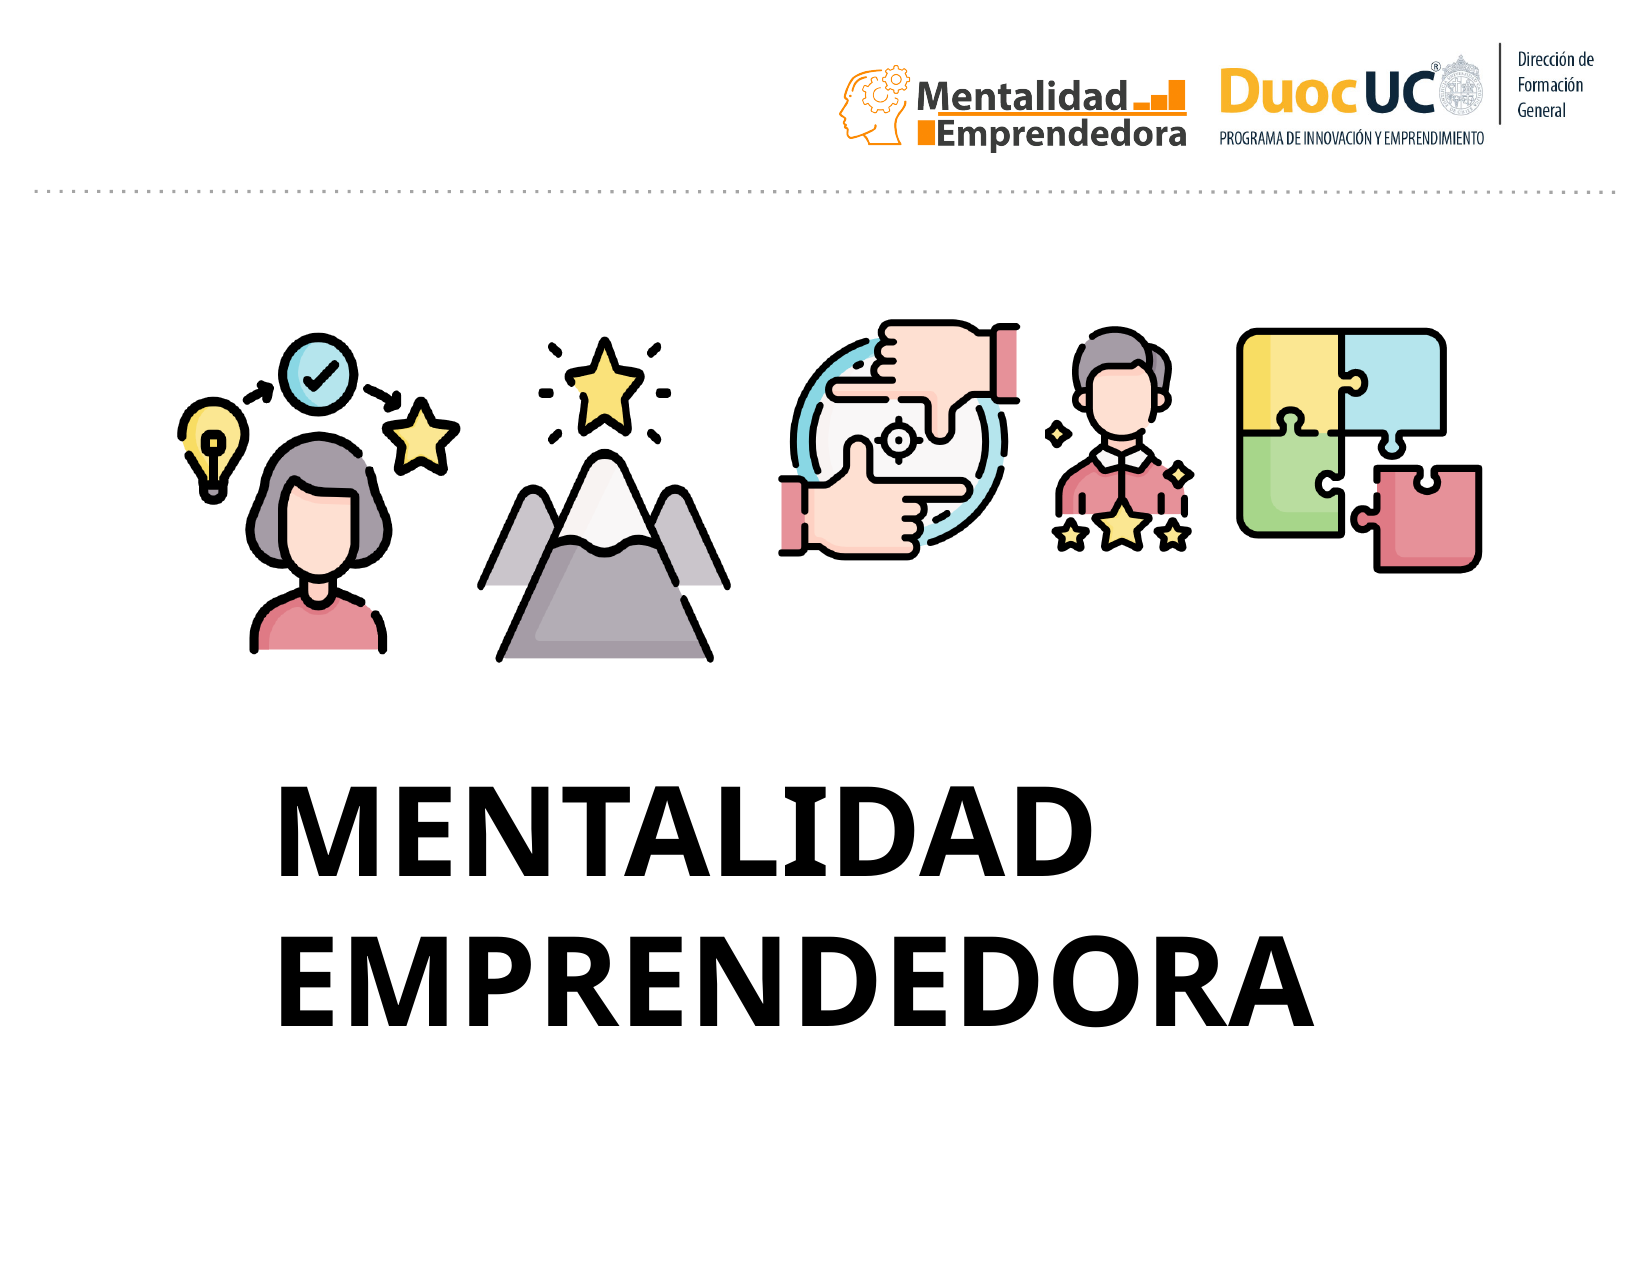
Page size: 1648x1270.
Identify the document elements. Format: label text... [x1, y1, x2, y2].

picture [763, 291, 1497, 593]
picture [1196, 42, 1610, 168]
text_box MENTALIDAD EMPRENDEDORA [255, 735, 1540, 872]
picture [838, 64, 1187, 153]
picture [151, 299, 737, 703]
